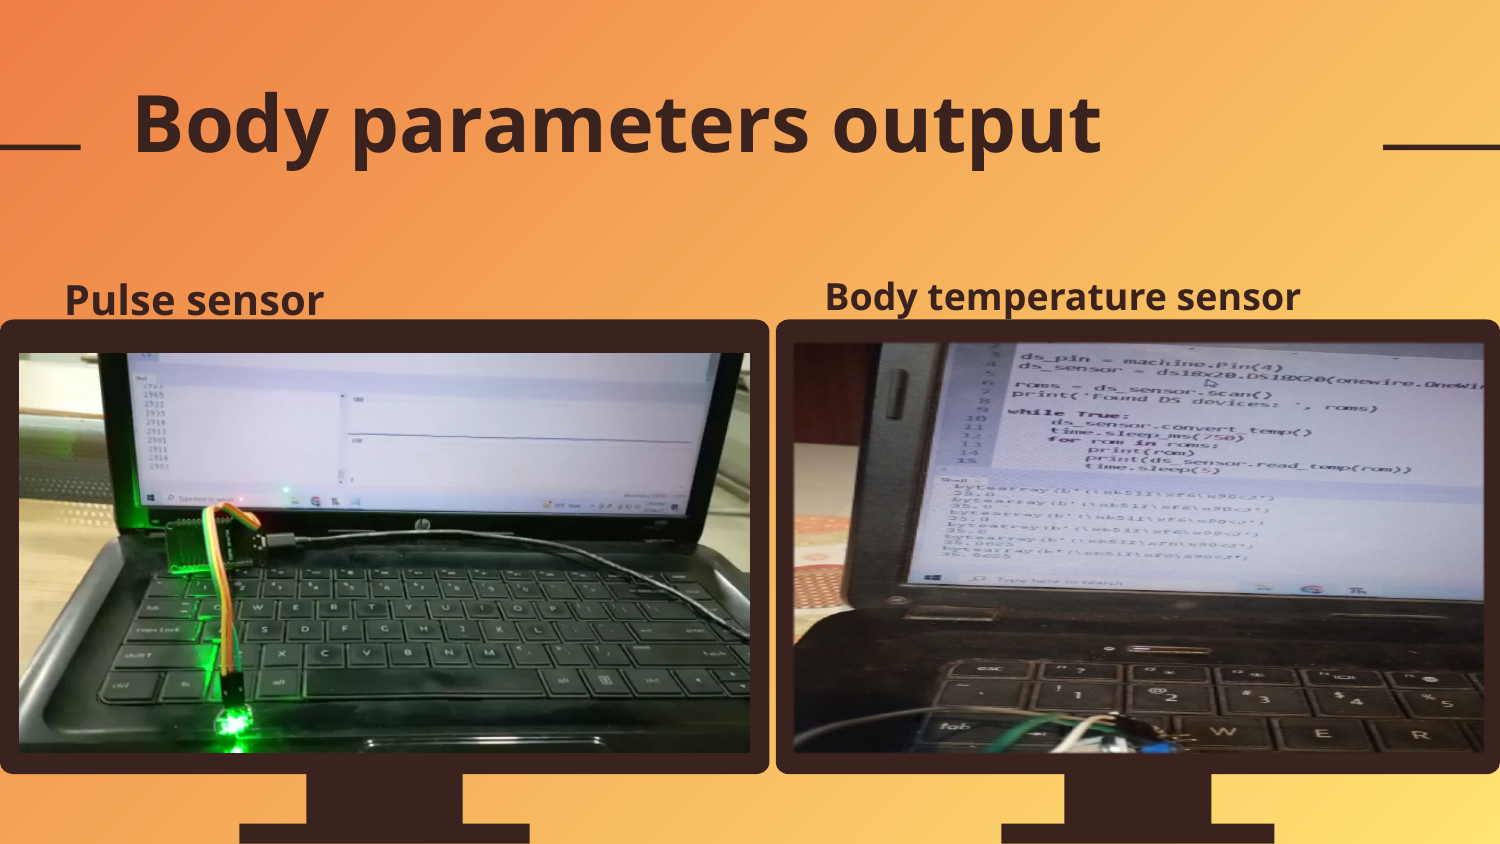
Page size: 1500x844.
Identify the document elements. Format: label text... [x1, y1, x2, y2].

subtitle Body temperature sensor [786, 251, 1478, 317]
title Body parameters output [116, 58, 1384, 154]
subtitle Pulse sensor [25, 251, 757, 317]
picture [792, 341, 1485, 755]
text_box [775, 319, 1500, 844]
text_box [0, 319, 770, 844]
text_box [18, 352, 751, 755]
